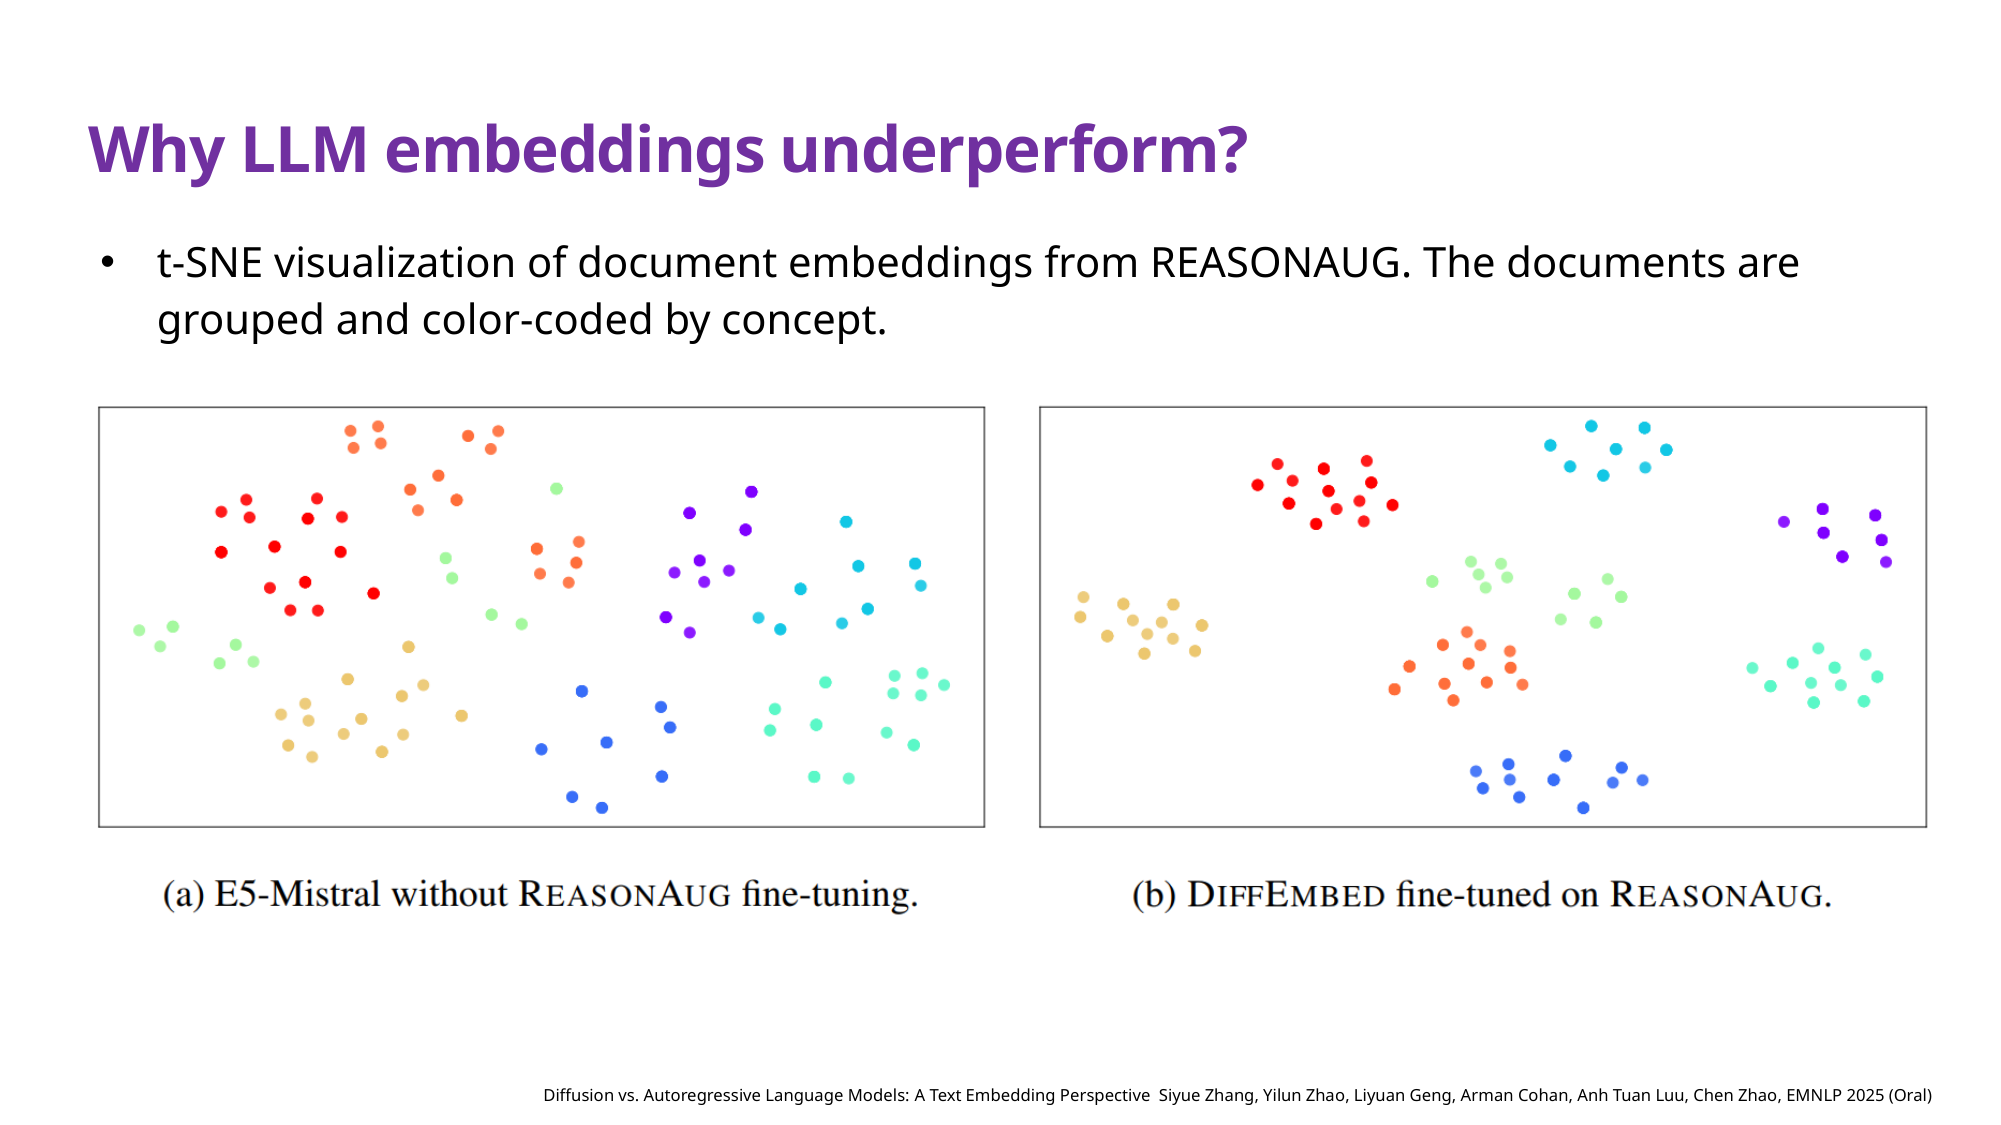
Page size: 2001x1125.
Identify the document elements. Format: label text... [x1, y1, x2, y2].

text_box t-SNE visualization of document embeddings from REASONAUG. The documents are grouped and color-coded by concept. [80, 208, 1899, 372]
picture [67, 366, 1953, 930]
text_box Why LLM embeddings underperform? [68, 97, 1911, 230]
text_box Diffusion vs. Autoregressive Language Models: A Text Embedding Perspective Siyue Zhang, Yilun Zhao, Liyuan Geng, Arman Cohan, Anh Tuan Luu, Chen Zhao, EMNLP 2025 (Oral) [428, 1067, 2000, 1112]
